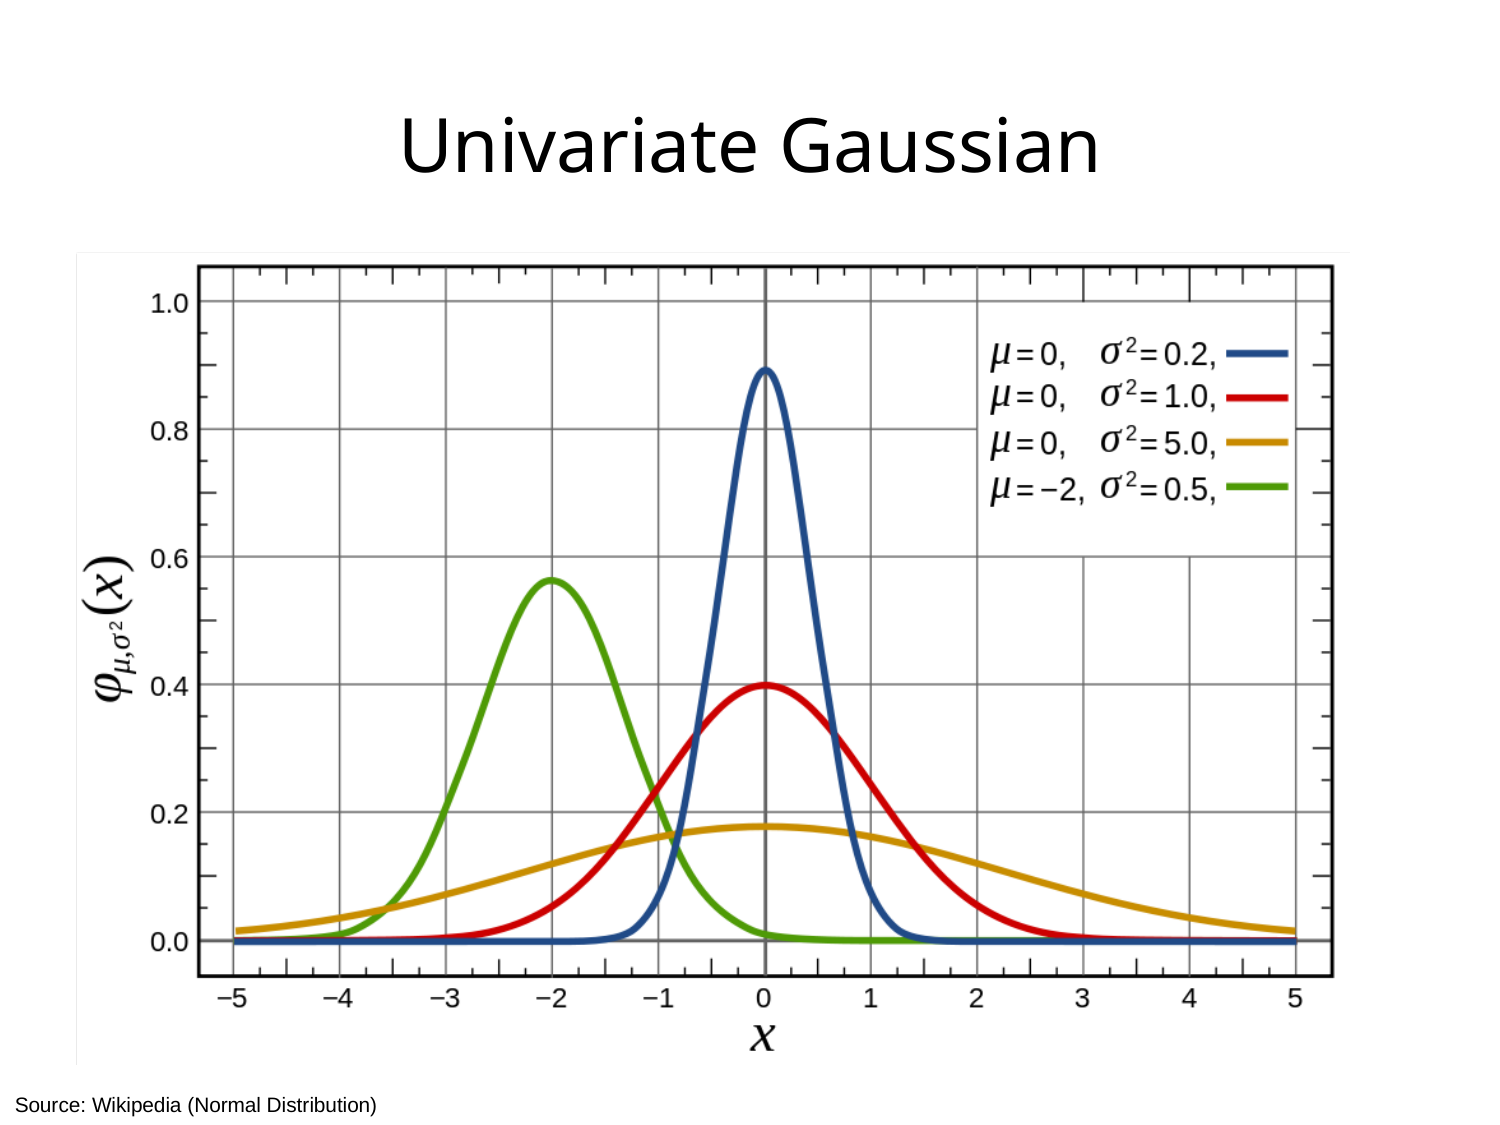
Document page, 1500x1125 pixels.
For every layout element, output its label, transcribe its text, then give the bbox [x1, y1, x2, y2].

text_box Univariate Gaussian [0, 90, 1500, 203]
picture [74, 249, 1351, 1065]
text_box Source: Wikipedia (Normal Distribution) [0, 1084, 438, 1125]
